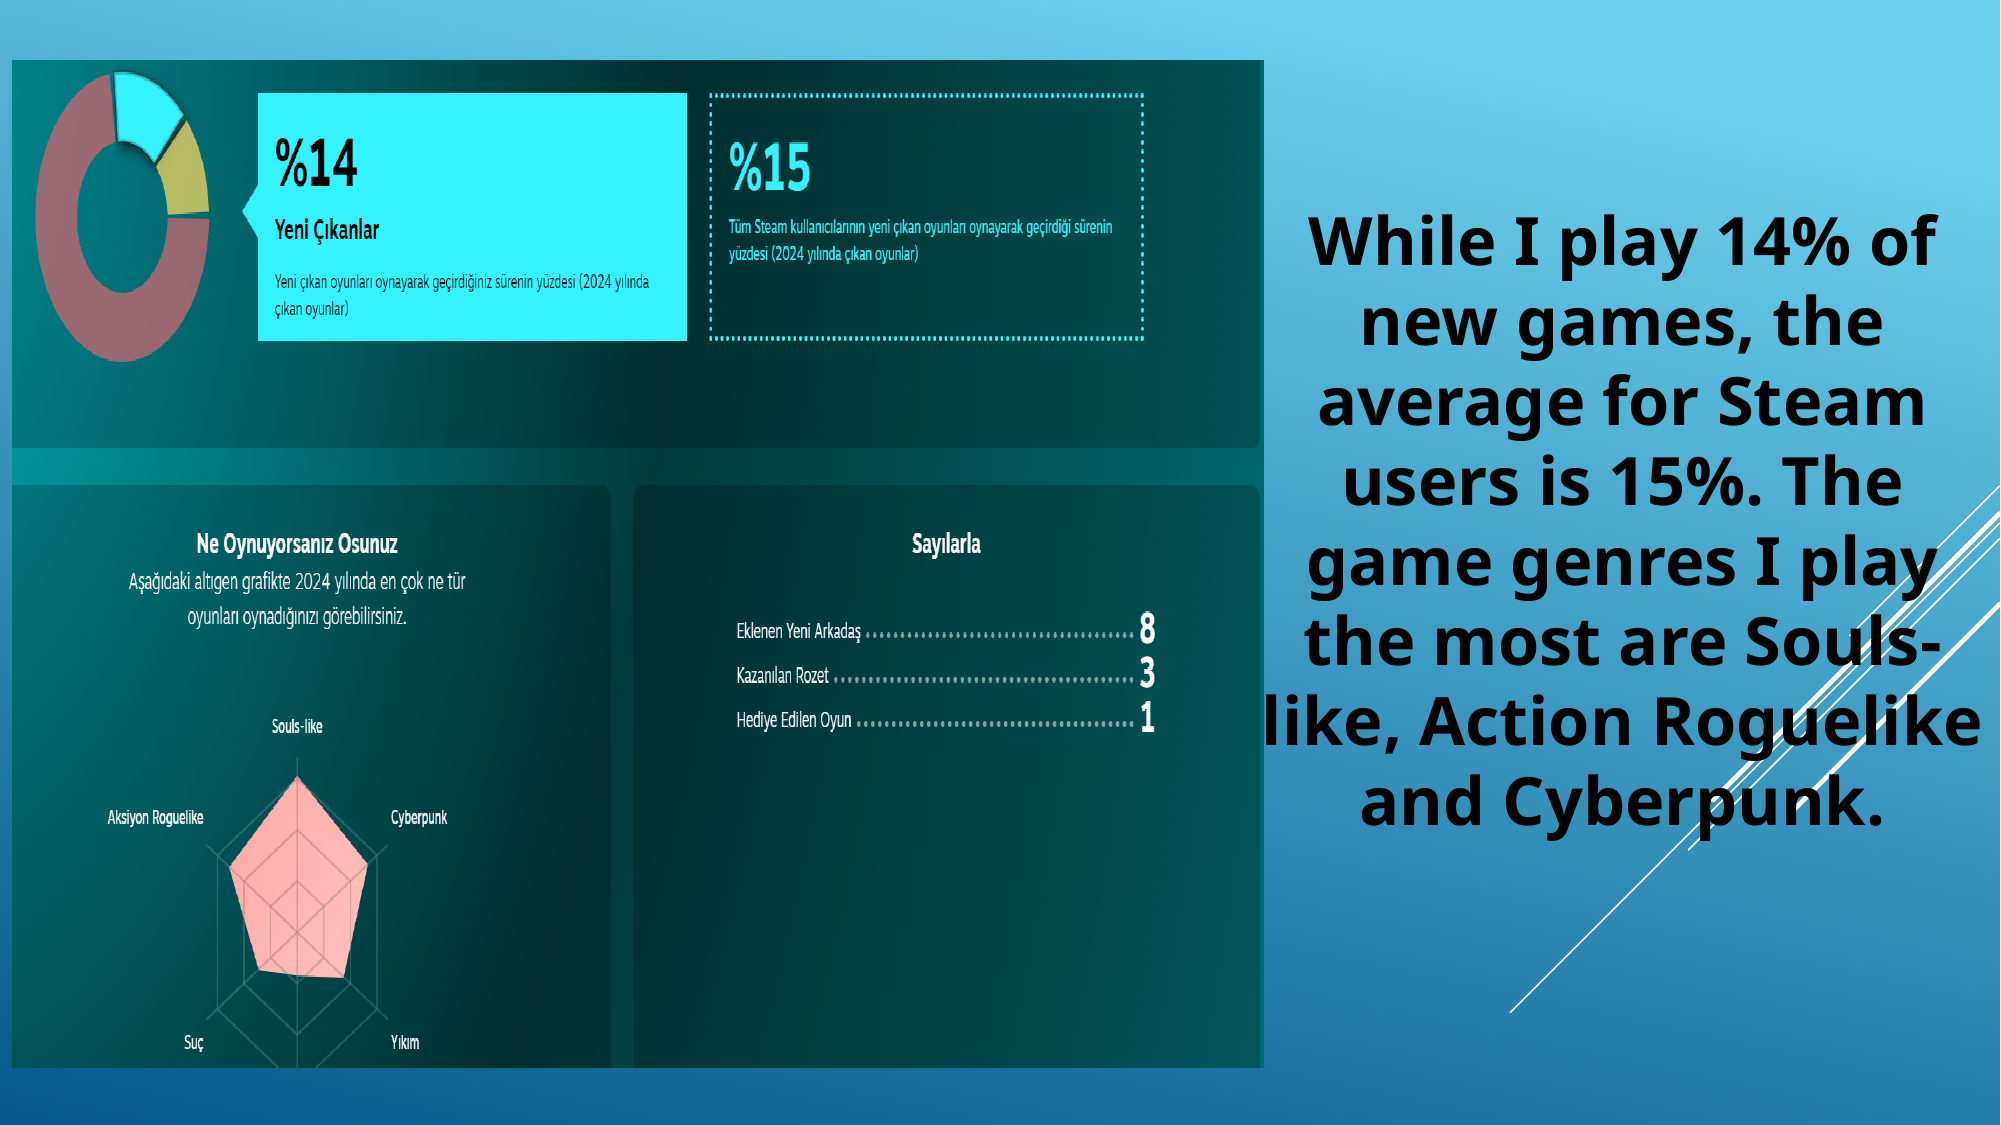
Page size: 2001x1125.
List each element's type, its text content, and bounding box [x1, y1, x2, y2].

picture [12, 60, 1264, 1068]
text_box While I play 14% of new games, the average for Steam users is 15%. The game genres I play the most are Souls-like, Action Roguelike and Cyberpunk. [1264, 191, 2000, 846]
